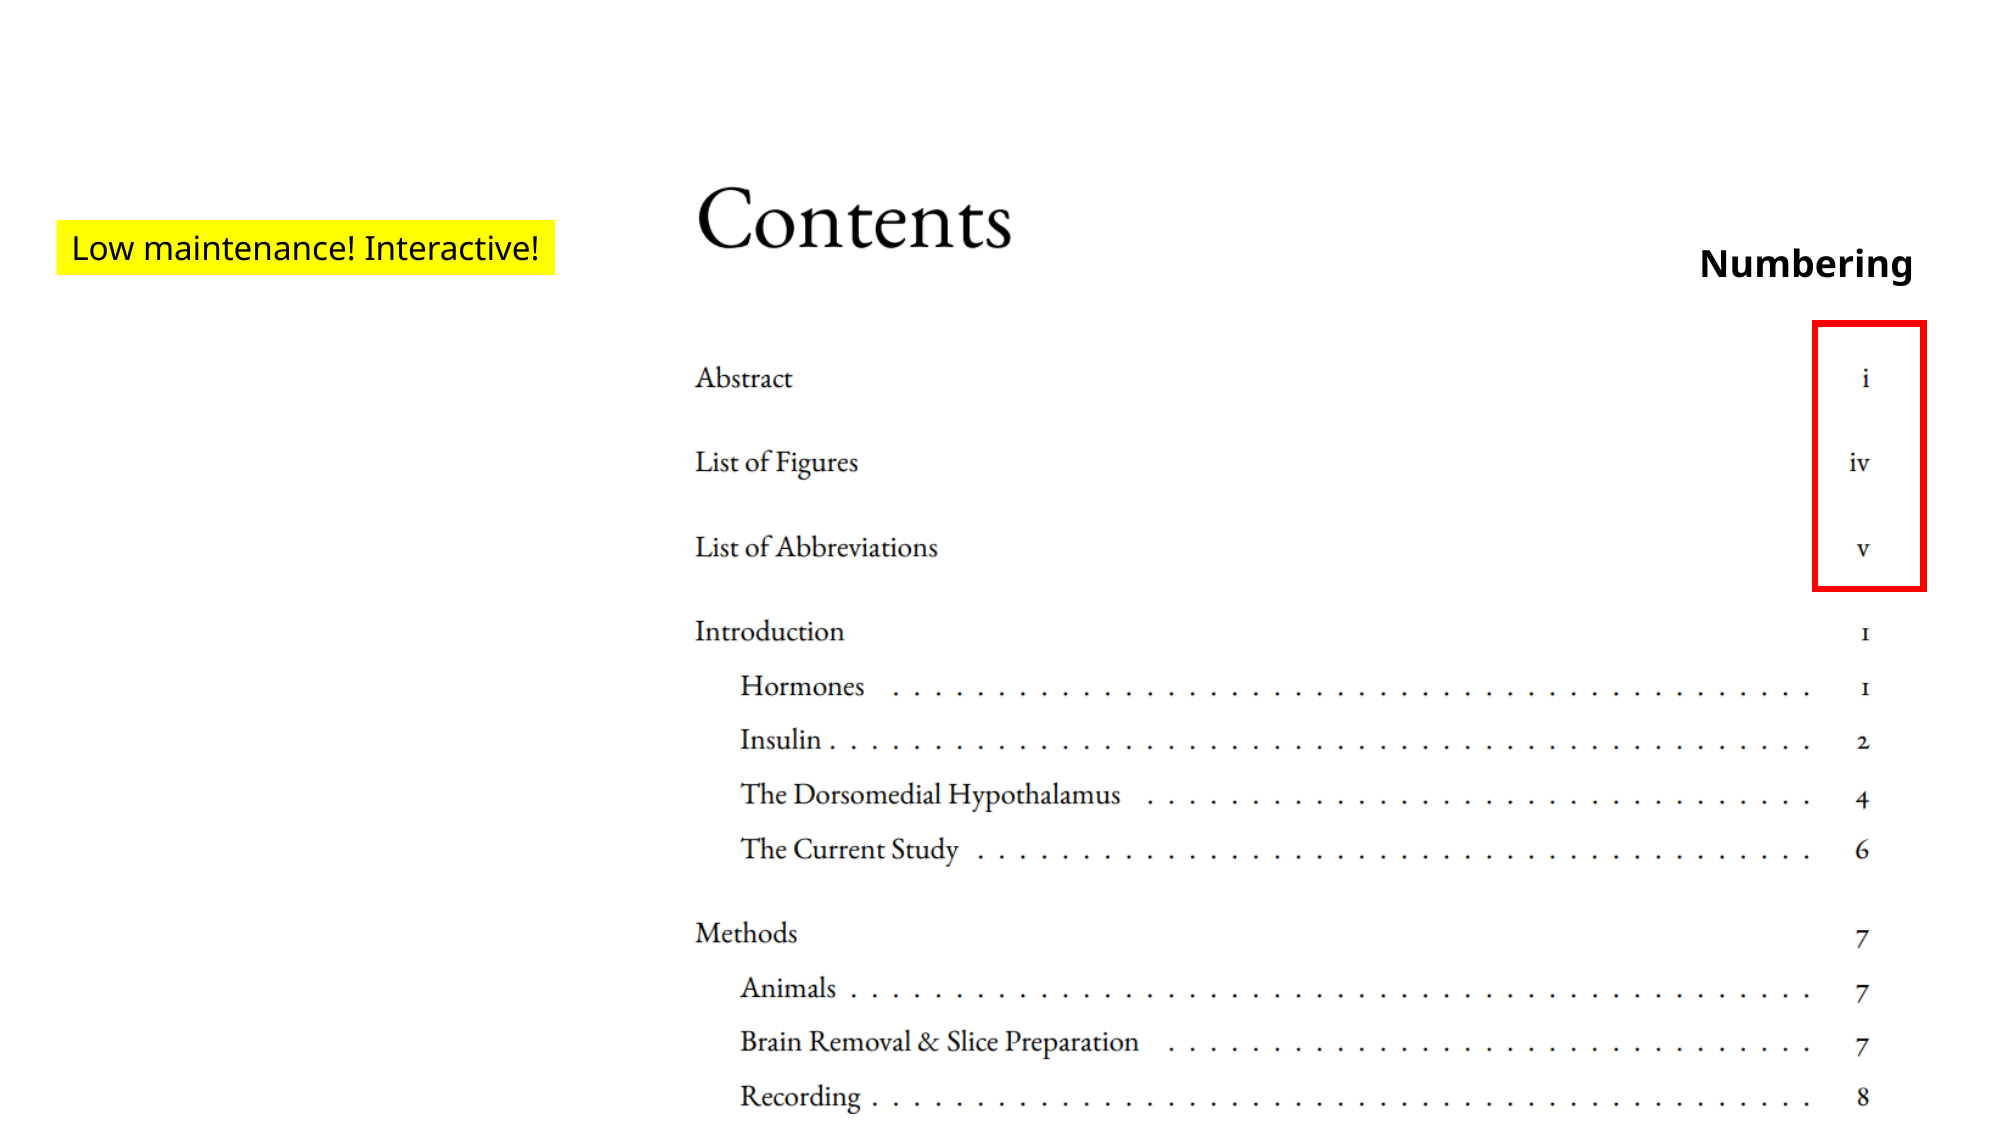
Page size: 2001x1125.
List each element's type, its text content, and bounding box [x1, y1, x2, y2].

picture [629, 122, 1947, 1125]
text_box Low maintenance! Interactive! [56, 220, 556, 275]
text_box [1689, 232, 1925, 590]
